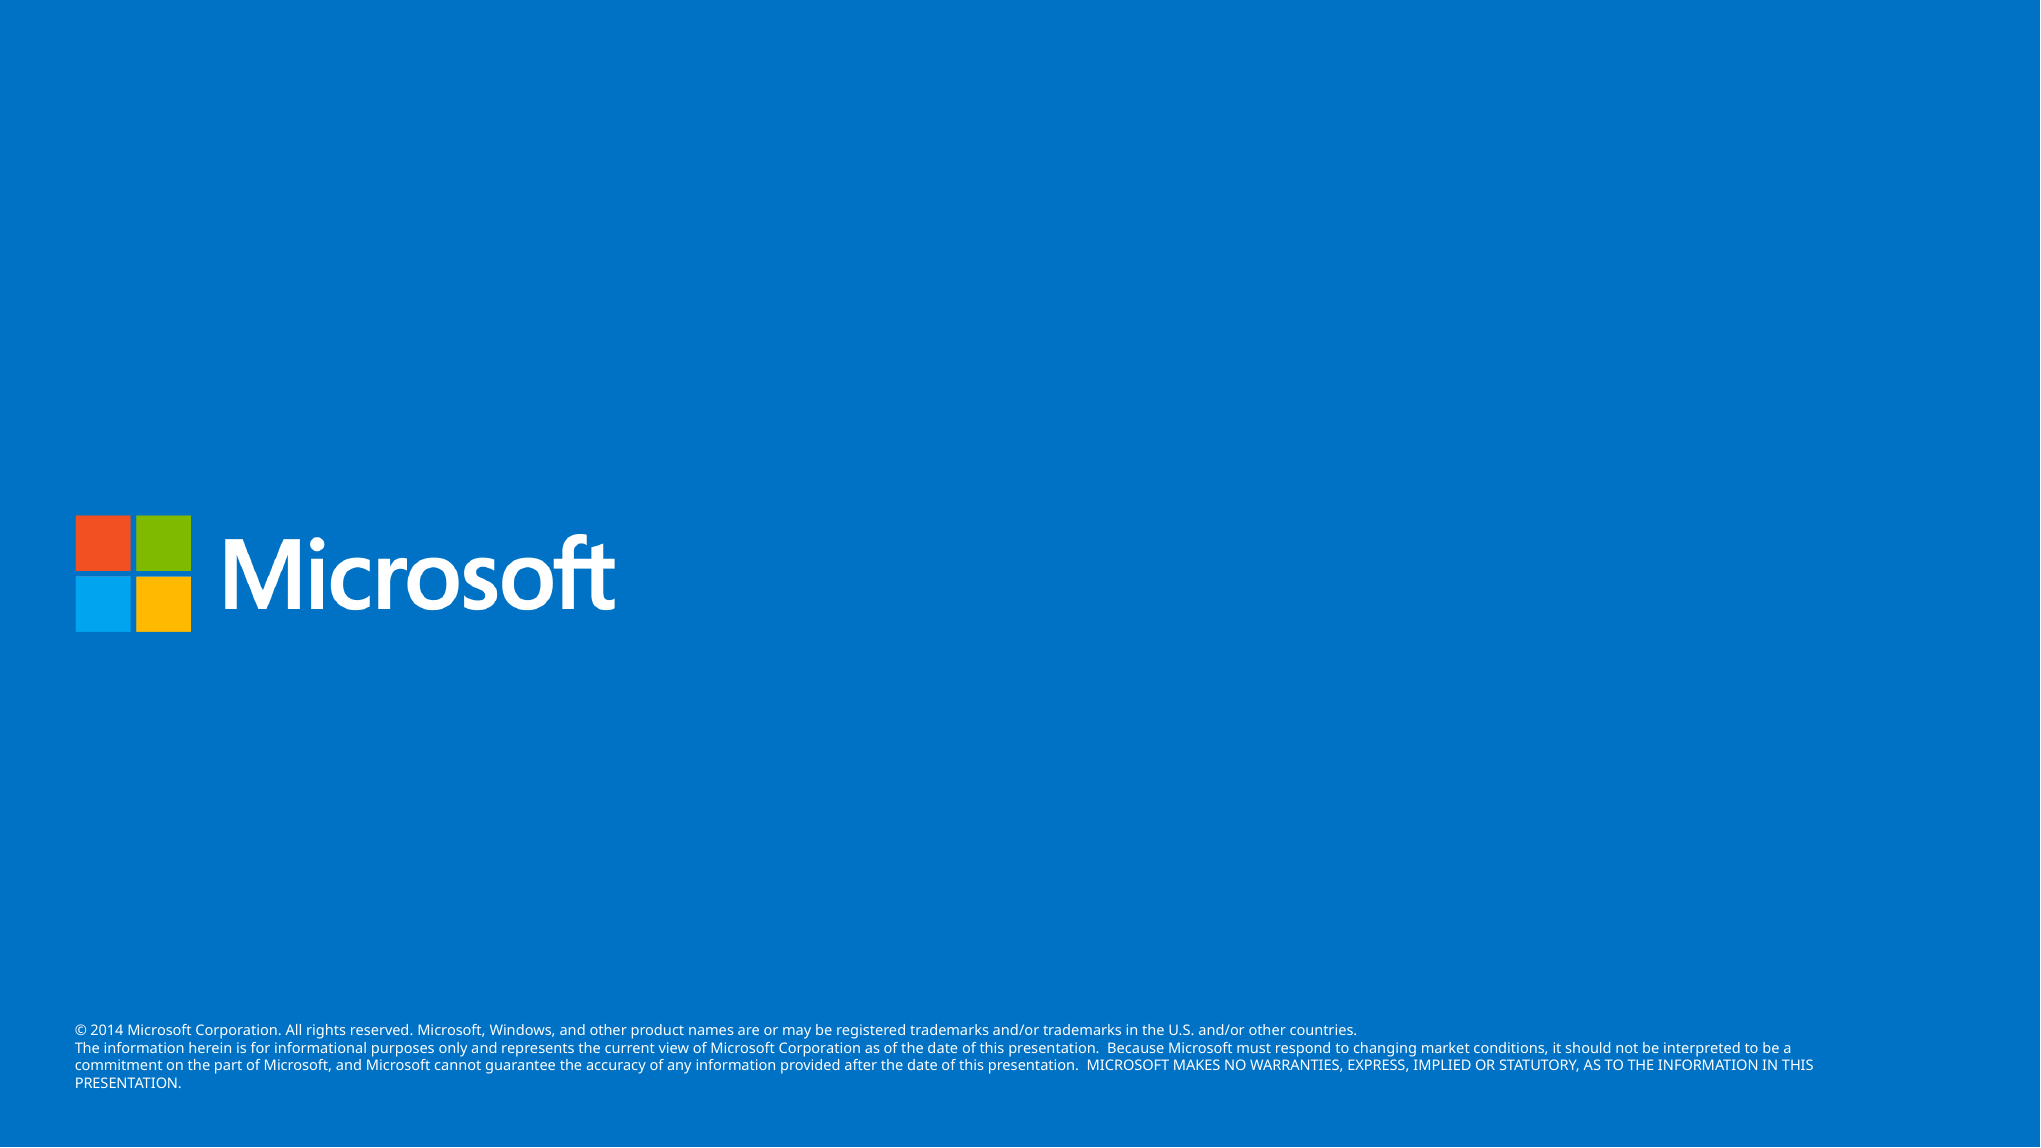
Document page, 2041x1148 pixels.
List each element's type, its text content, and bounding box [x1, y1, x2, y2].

picture [75, 515, 616, 632]
text_box © 2014 Microsoft Corporation. All rights reserved. Microsoft, Windows, and other product names are or may be registered trademarks and/or trademarks in the U.S. and/or other countries. The information herein is for informational purposes only and represents the current view of Microsoft Corporation as of the date of this presentation. Because Microsoft must respond to changing market conditions, it should not be interpreted to be a commitment on the part of Microsoft, and Microsoft cannot guarantee the accuracy of any information provided after the date of this presentation. MICROSOFT MAKES NO WARRANTIES, EXPRESS, IMPLIED OR STATUTORY, AS TO THE INFORMATION IN THIS PRESENTATION. [44, 997, 1845, 1115]
